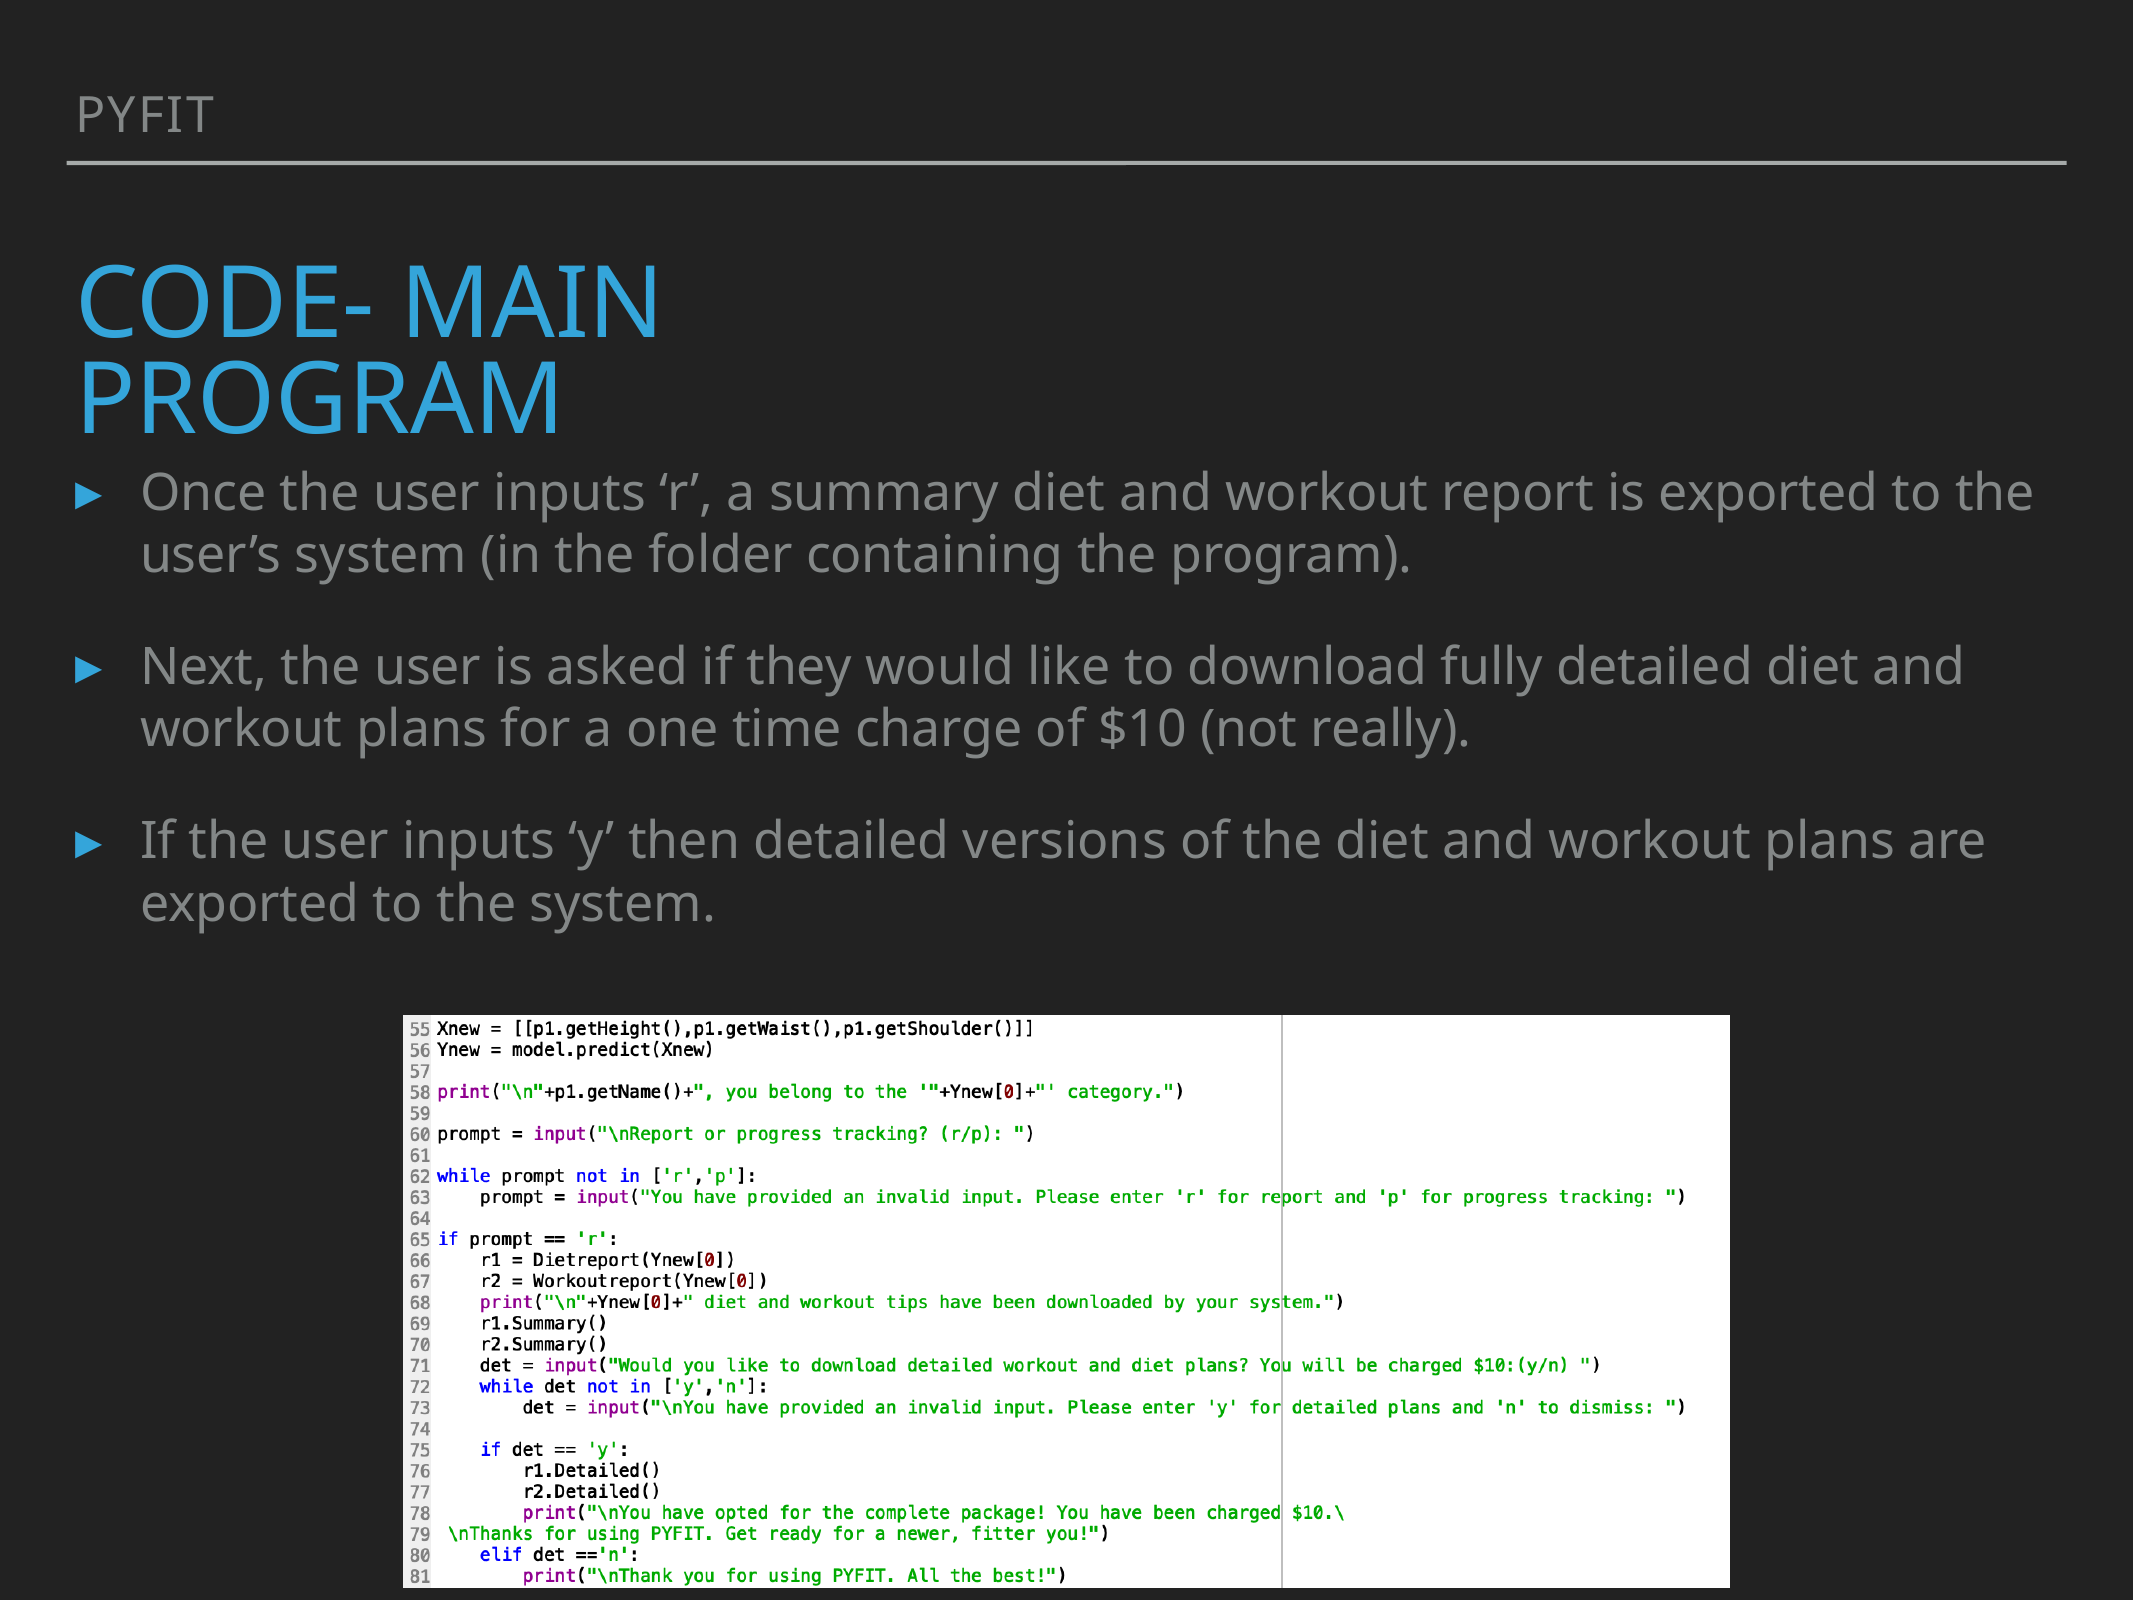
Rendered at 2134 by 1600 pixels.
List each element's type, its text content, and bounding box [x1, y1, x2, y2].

list PYFIT [66, 74, 1901, 151]
picture [403, 1015, 1730, 1588]
list Once the user inputs ‘r’, a summary diet and workout report is exported to the user’s system (in the folder containing the program). Next, the user is asked if they would like to download fully detailed diet and workout plans for a one time charge of $10 (not really). If the user inputs ‘y’ then detailed versions of the diet and workout plans are exported to the system. [66, 449, 2068, 997]
title Code- Main program [66, 251, 1101, 372]
